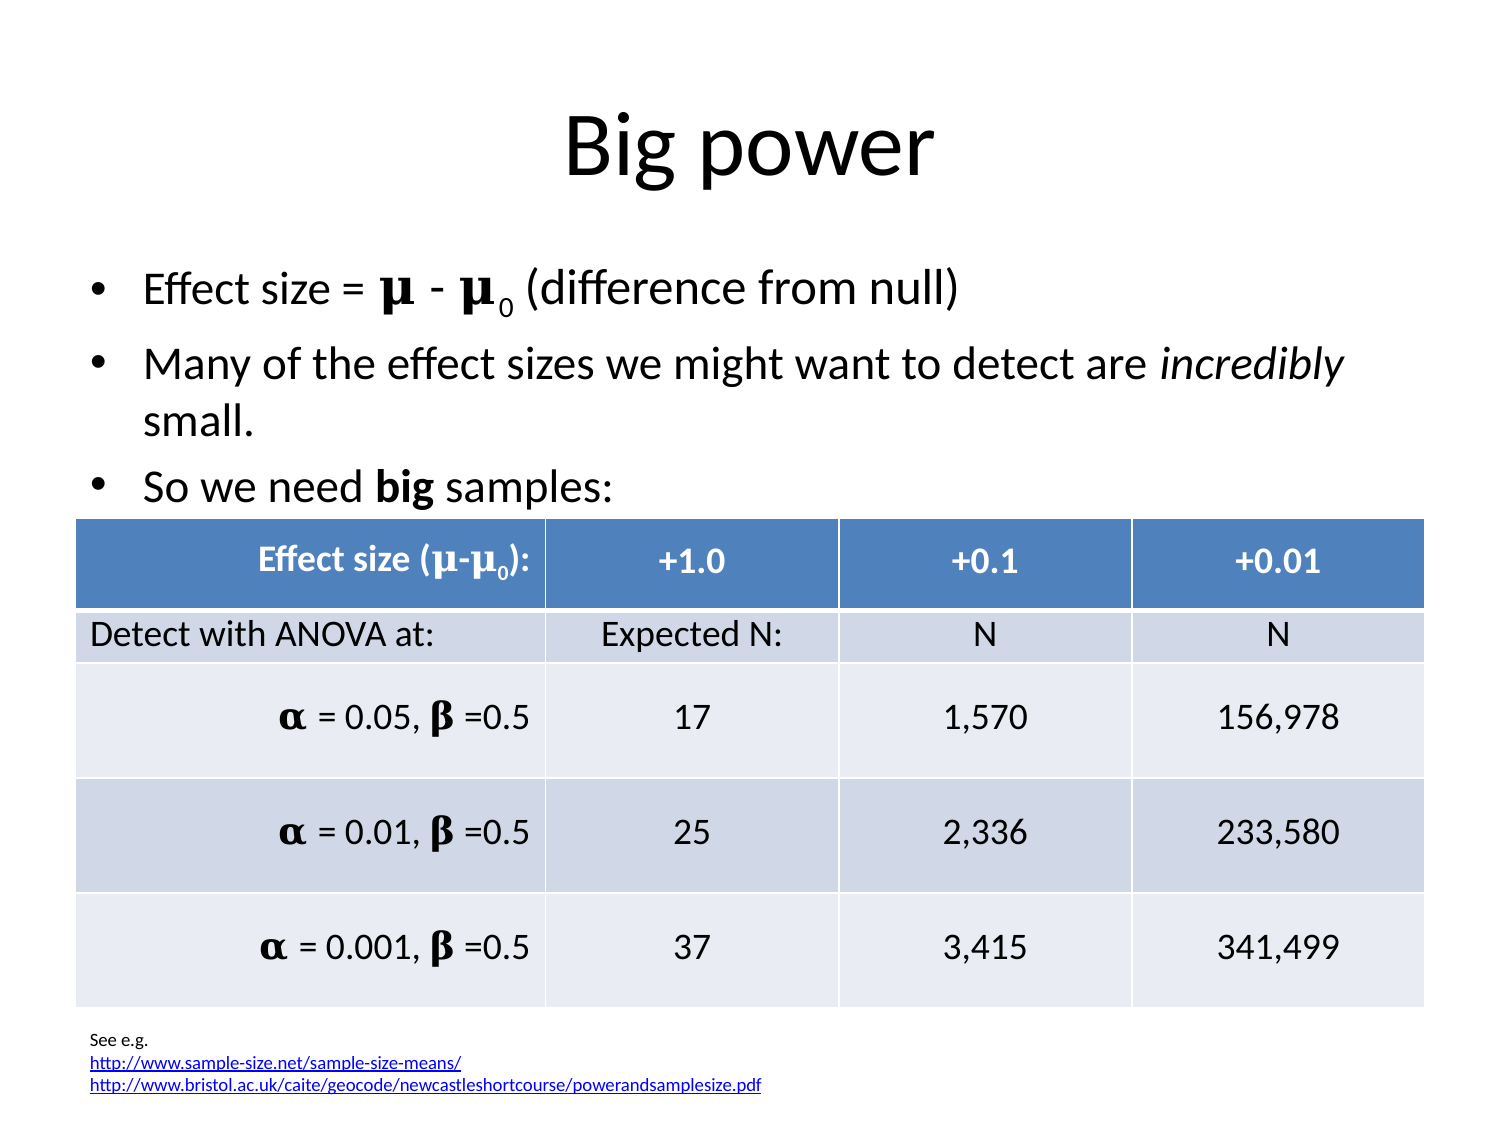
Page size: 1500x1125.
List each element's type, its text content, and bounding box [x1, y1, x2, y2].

table_cell 𝛂 = 0.001, 𝛃 =0.5 [76, 894, 545, 1007]
table_cell 156,978 [1133, 664, 1424, 777]
table_cell 𝛂 = 0.01, 𝛃 =0.5 [76, 779, 545, 892]
list Effect size = 𝛍 - 𝛍0 (difference from null) Many of the effect sizes we might want to detect are incredibly small. So we need big samples: [75, 246, 1425, 517]
table_cell Expected N: [546, 613, 838, 662]
text_box See e.g. http://www.sample-size.net/sample-size-means/ http://www.bristol.ac.uk/caite/geocode/newcastleshortcourse/powerandsamplesize.pdf [74, 1020, 1425, 1125]
table_cell Detect with ANOVA at: [76, 613, 545, 662]
table_cell N [1133, 613, 1424, 662]
table_cell 3,415 [840, 894, 1131, 1007]
table_header +0.1 [840, 519, 1131, 608]
table_header +1.0 [546, 519, 838, 608]
table_cell 37 [546, 894, 838, 1007]
table_cell 17 [546, 664, 838, 777]
title Big power [75, 45, 1425, 233]
table_header Effect size (𝛍-𝛍0): [76, 519, 545, 608]
table_cell N [840, 613, 1131, 662]
table_cell 233,580 [1133, 779, 1424, 892]
table_cell 2,336 [840, 779, 1131, 892]
table_cell 𝛂 = 0.05, 𝛃 =0.5 [76, 664, 545, 777]
table_header +0.01 [1133, 519, 1424, 608]
table_cell 341,499 [1133, 894, 1424, 1007]
table_cell 25 [546, 779, 838, 892]
table_cell 1,570 [840, 664, 1131, 777]
